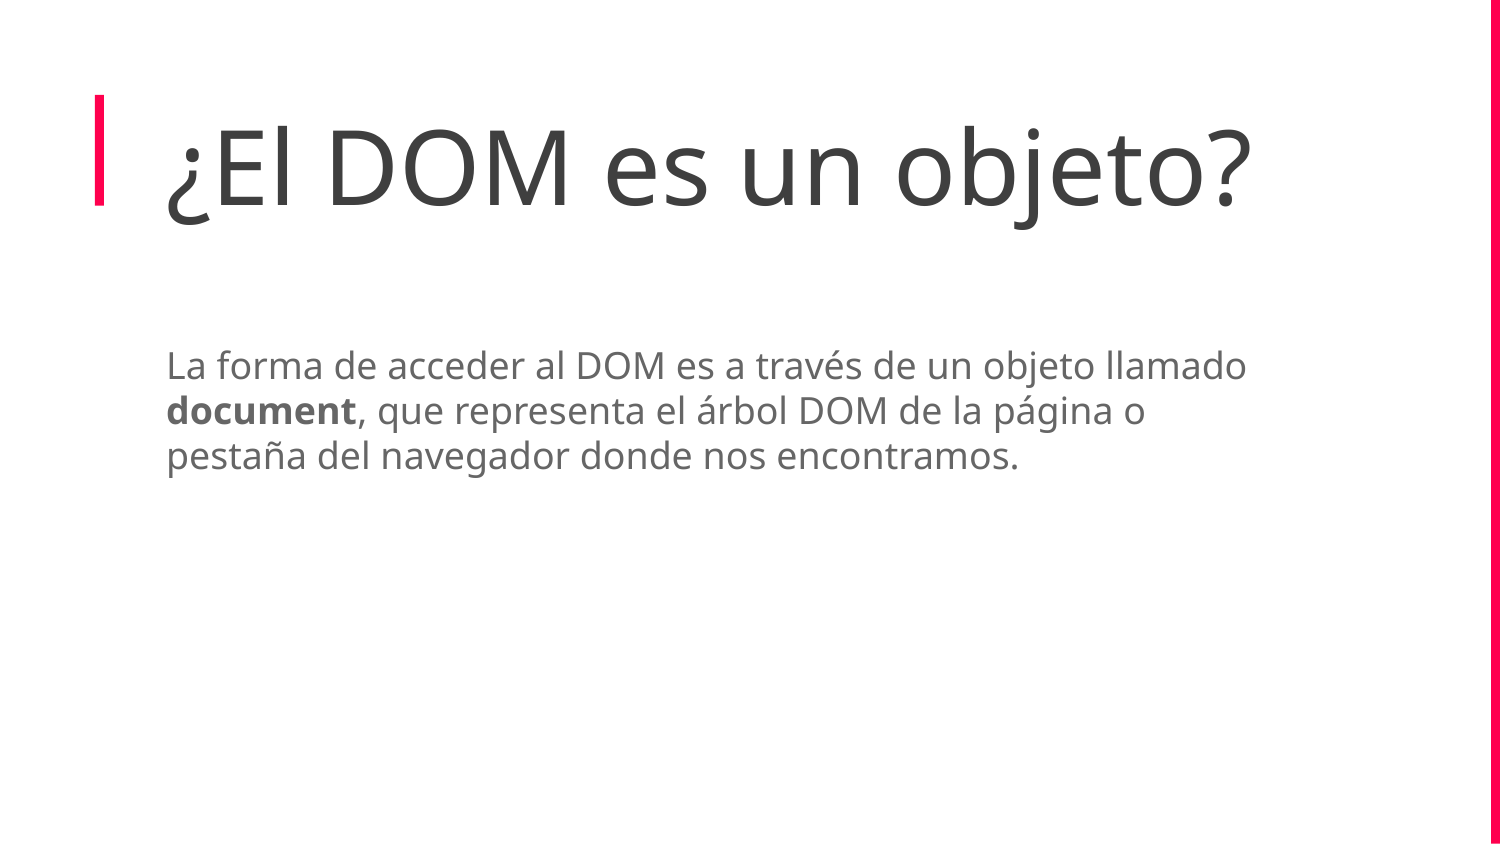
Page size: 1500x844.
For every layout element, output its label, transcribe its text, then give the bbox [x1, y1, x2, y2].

text_box La forma de acceder al DOM es a través de un objeto llamado document, que representa el árbol DOM de la página o pestaña del navegador donde nos encontramos. [151, 327, 1278, 745]
text_box ¿El DOM es un objeto? [151, 86, 1346, 228]
